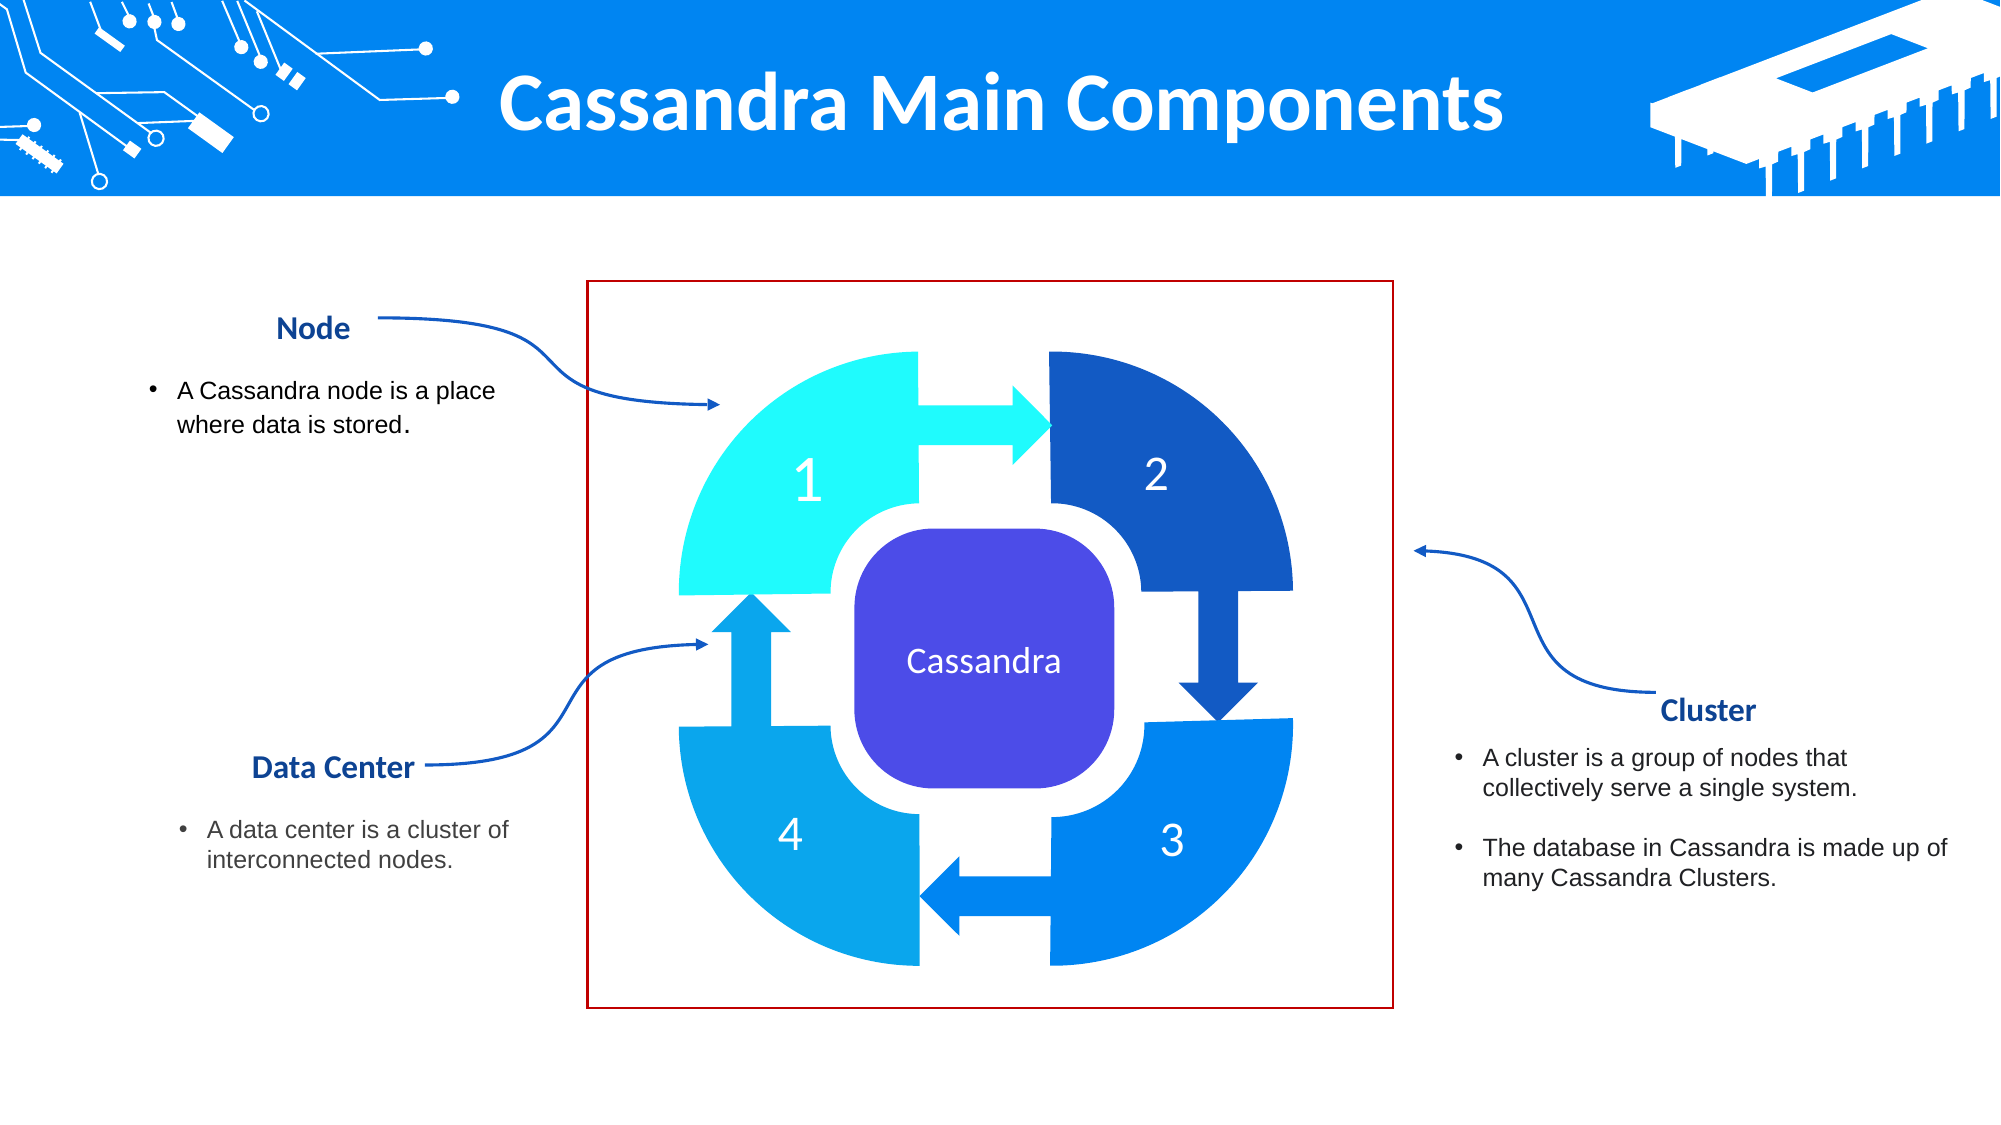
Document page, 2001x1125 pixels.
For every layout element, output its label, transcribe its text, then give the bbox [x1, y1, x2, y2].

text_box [60, 737, 607, 882]
list Cassandra Main Components [53, 44, 1952, 164]
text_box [1435, 680, 1982, 902]
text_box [377, 317, 720, 405]
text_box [40, 298, 587, 448]
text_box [678, 351, 1293, 966]
text_box [586, 280, 1394, 1009]
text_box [424, 644, 709, 766]
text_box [1413, 550, 1656, 693]
